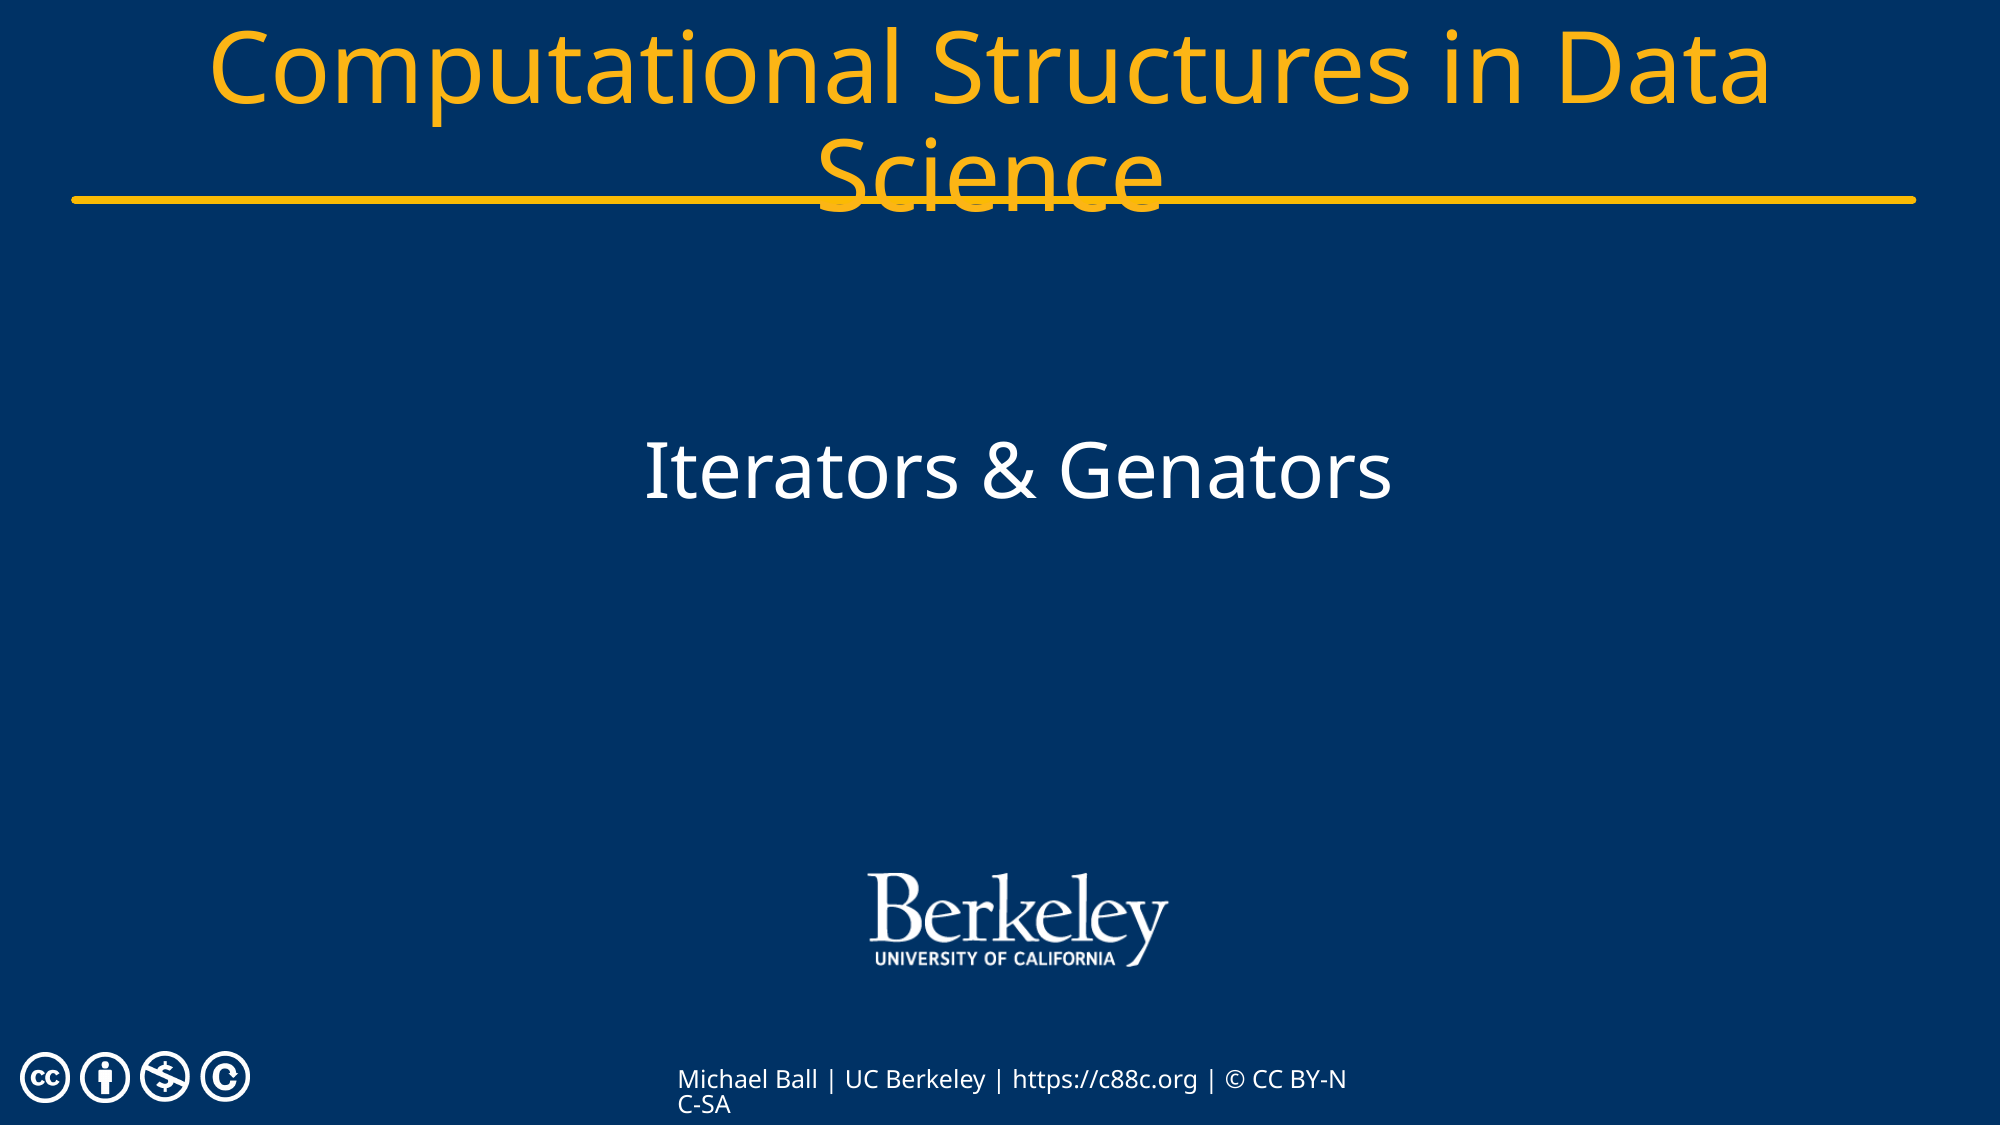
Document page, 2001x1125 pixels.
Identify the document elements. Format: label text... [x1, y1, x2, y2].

footer Michael Ball | UC Berkeley | https://c88c.org | © CC BY-NC-SA [662, 1059, 1376, 1102]
picture [20, 1052, 70, 1103]
title Iterators & Genators [323, 351, 1715, 596]
picture [140, 1051, 190, 1102]
picture [854, 854, 1184, 987]
picture [80, 1052, 130, 1103]
